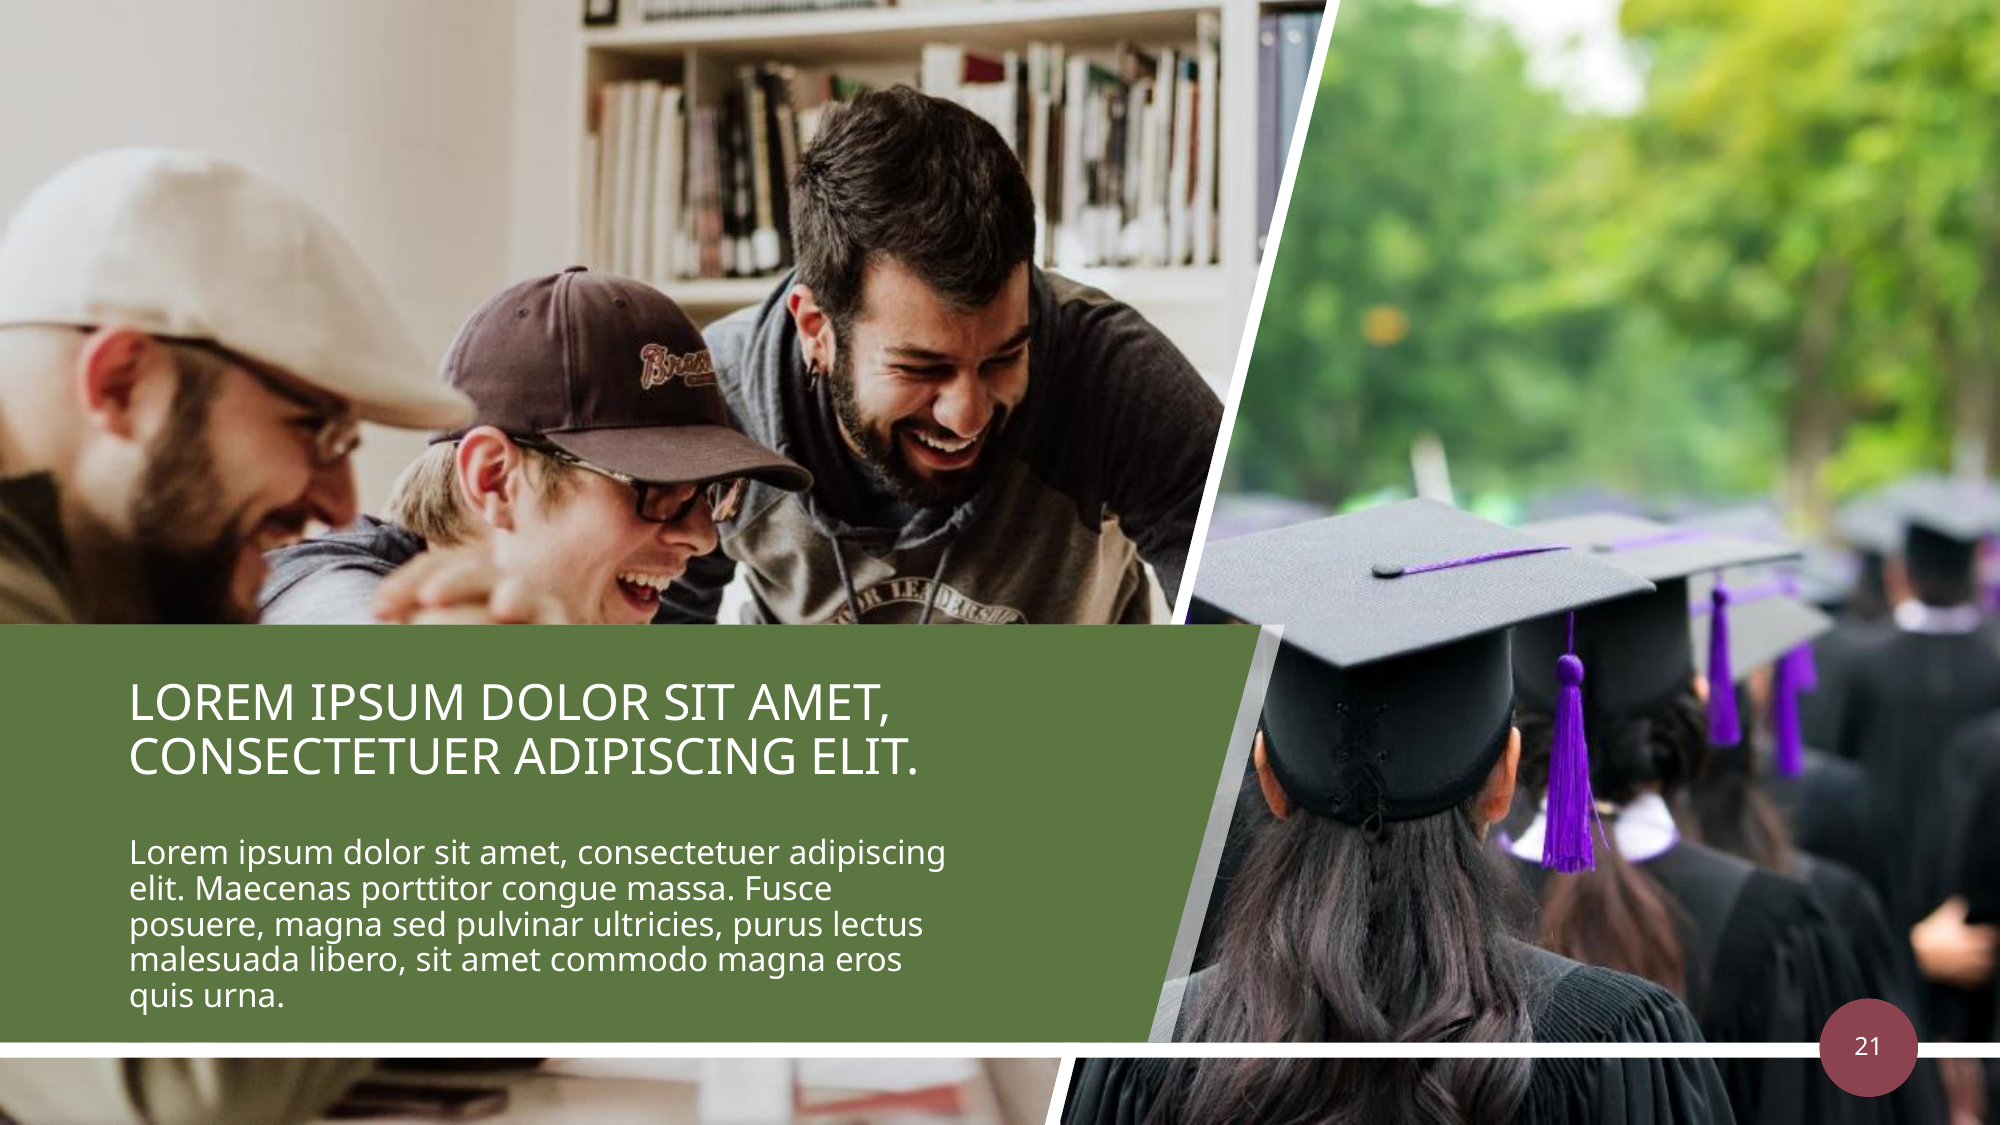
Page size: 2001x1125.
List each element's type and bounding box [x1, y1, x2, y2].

picture [0, 0, 2000, 1125]
text_box [0, 624, 1285, 1043]
